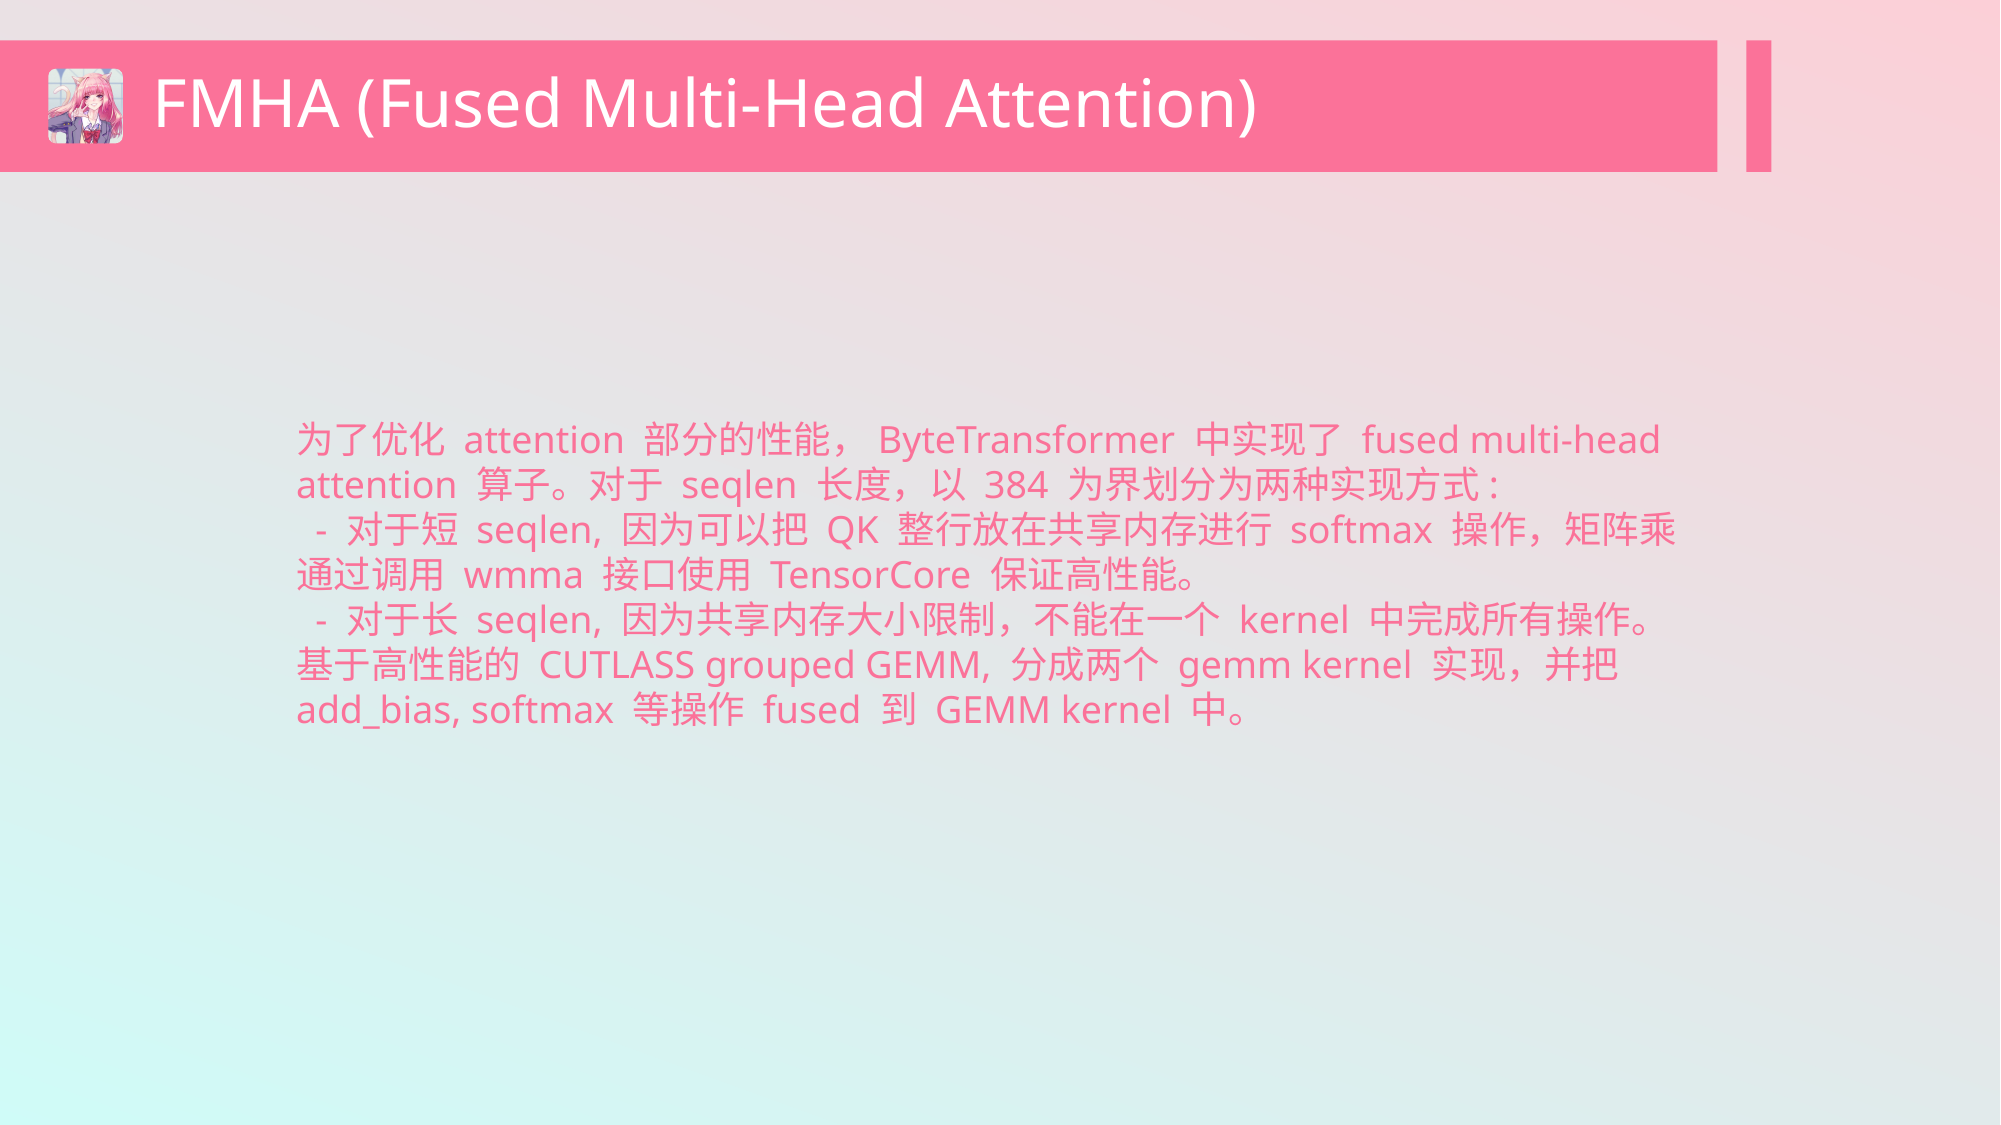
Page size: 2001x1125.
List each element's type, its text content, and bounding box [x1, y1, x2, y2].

title FMHA (Fused Multi-Head Attention) [137, 61, 1549, 151]
text_box 为了优化 attention 部分的性能，ByteTransformer 中实现了 fused multi-head attention 算子。对于 seqlen 长度，以 384 为界划分为两种实现方式: - 对于短 seqlen, 因为可以把 QK 整行放在共享内存进行 softmax 操作，矩阵乘通过调用 wmma 接口使用 TensorCore 保证高性能。 - 对于长 seqlen, 因为共享内存大小限制，不能在一个 kernel 中完成所有操作。基于高性能的 CUTLASS grouped GEMM, 分成两个 gemm kernel 实现，并把 add_bias, softmax 等操作 fused 到 GEMM kernel 中。 [281, 408, 1719, 739]
picture [48, 68, 123, 144]
